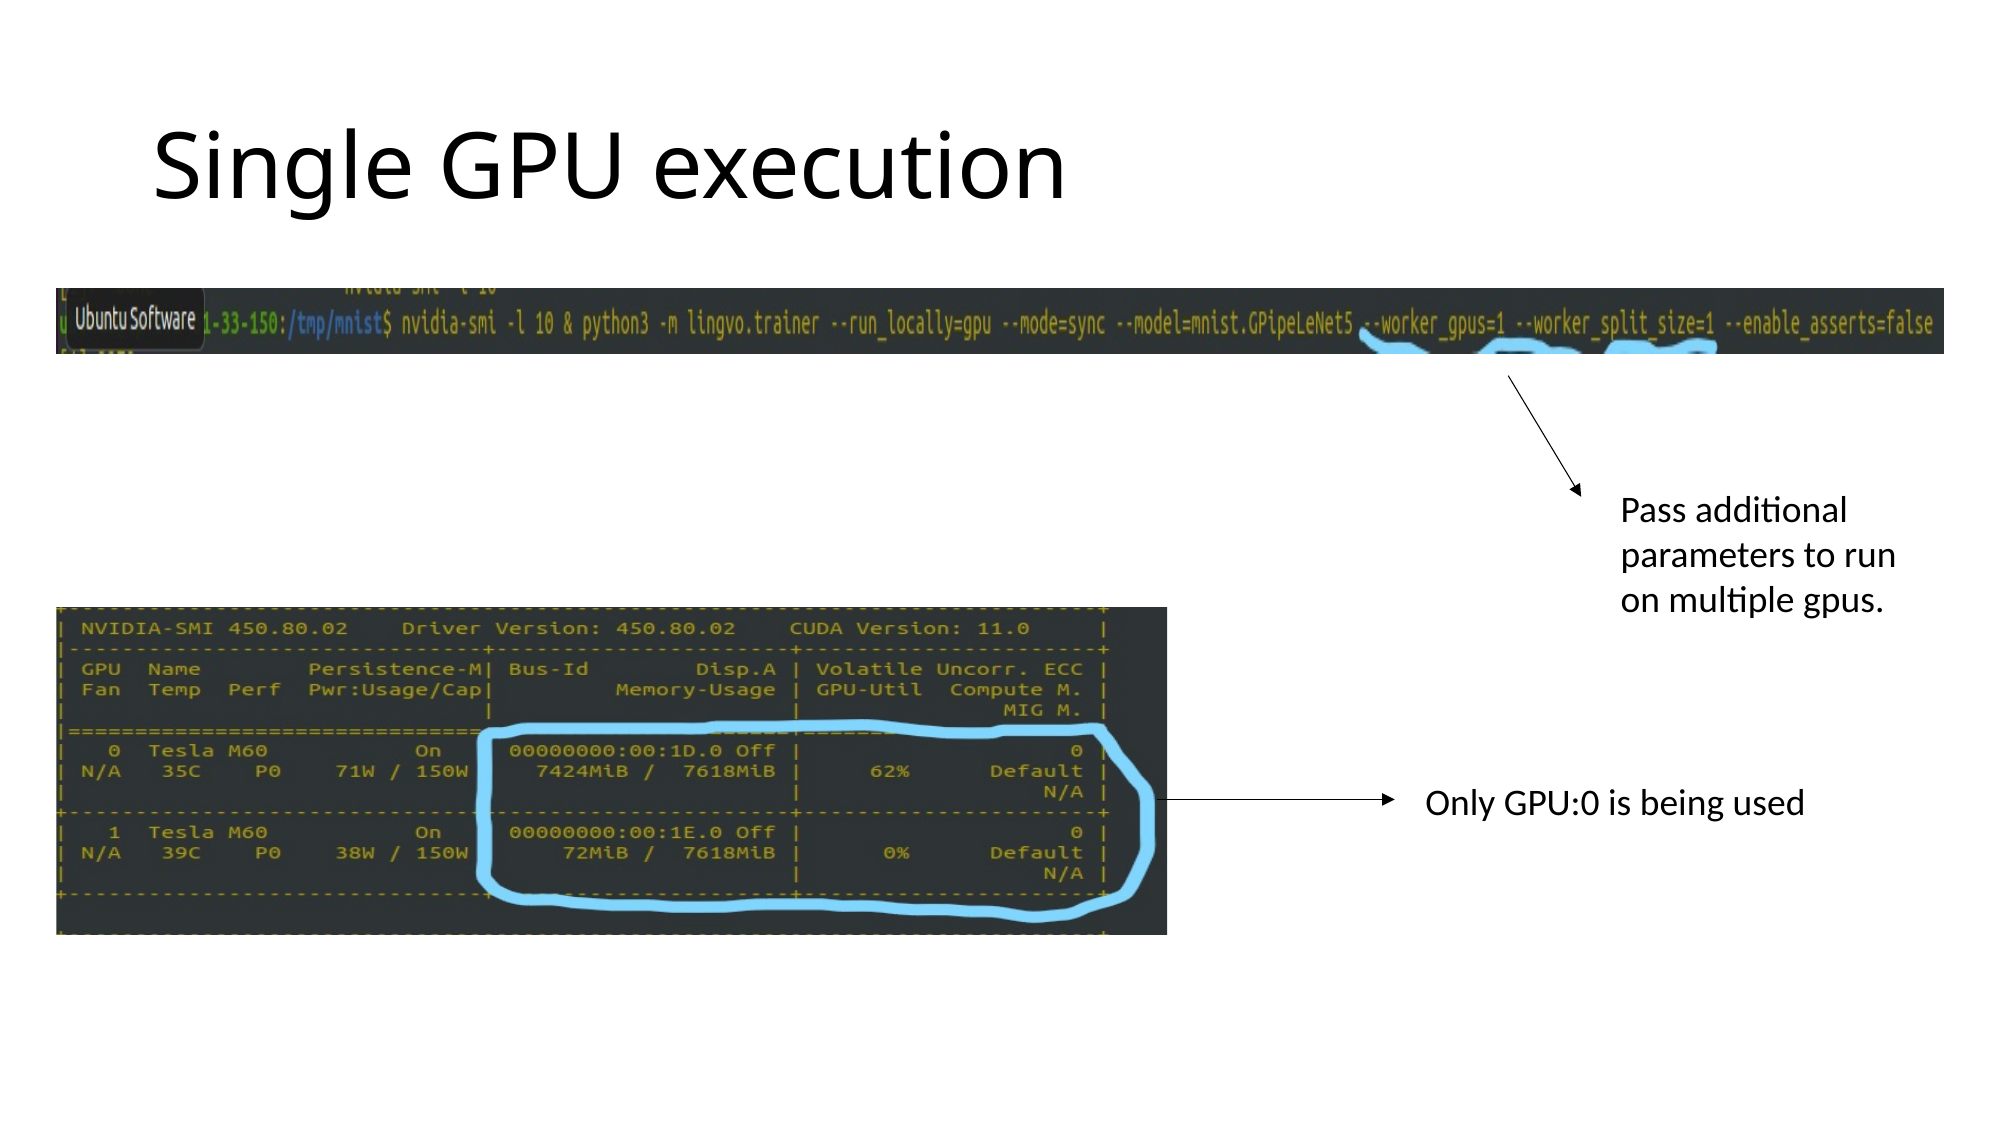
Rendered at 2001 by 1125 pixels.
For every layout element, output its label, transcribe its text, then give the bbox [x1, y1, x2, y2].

title Single GPU execution [137, 59, 1863, 278]
picture [56, 607, 1168, 935]
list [56, 288, 1944, 354]
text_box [1508, 375, 1582, 497]
text_box Only GPU:0 is being used [1410, 770, 1863, 831]
text_box Pass additional parameters to run on multiple gpus. [1605, 477, 1934, 628]
